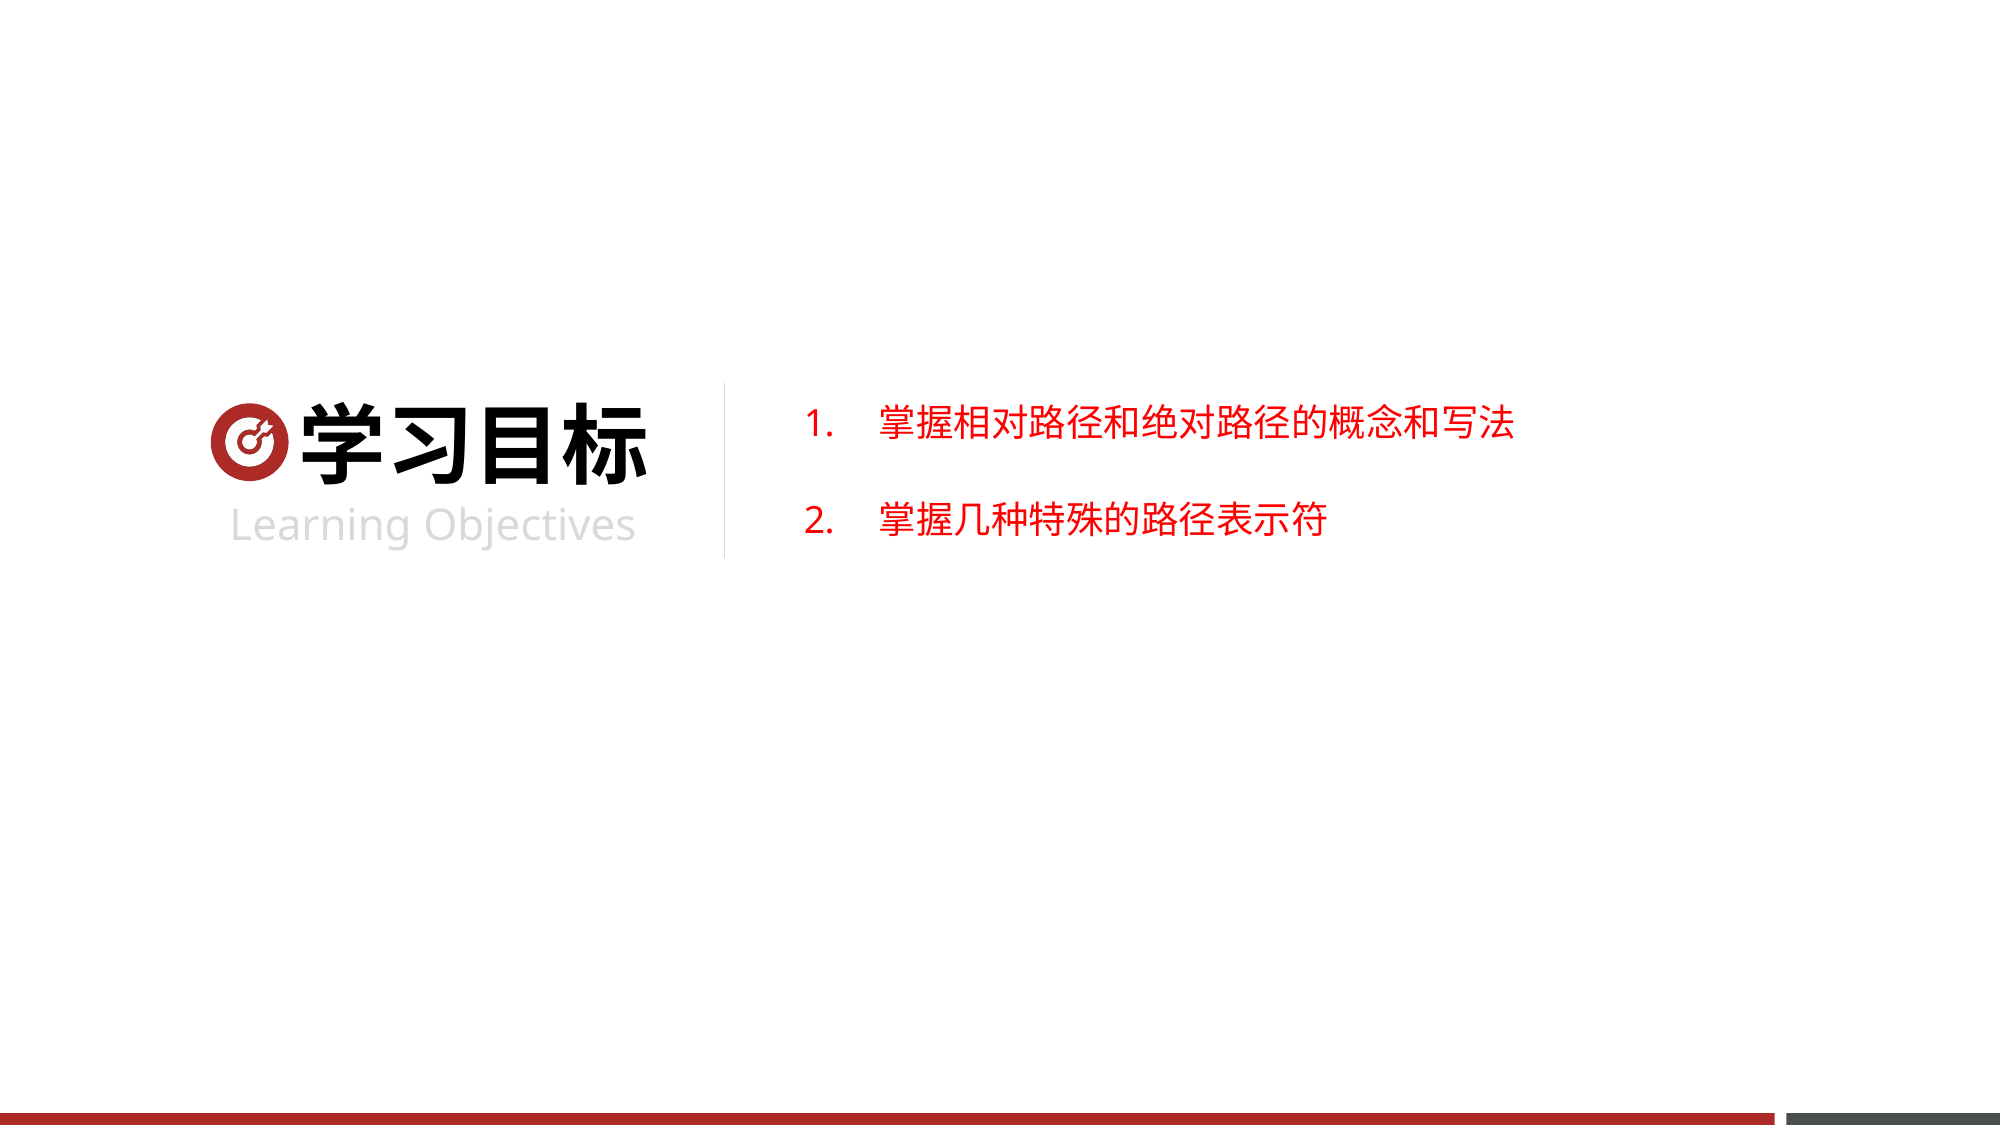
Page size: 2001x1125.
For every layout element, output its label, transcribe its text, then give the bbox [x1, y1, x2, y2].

list 掌握相对路径和绝对路径的概念和写法 掌握几种特殊的路径表示符 [789, 235, 1823, 661]
picture [216, 408, 283, 476]
